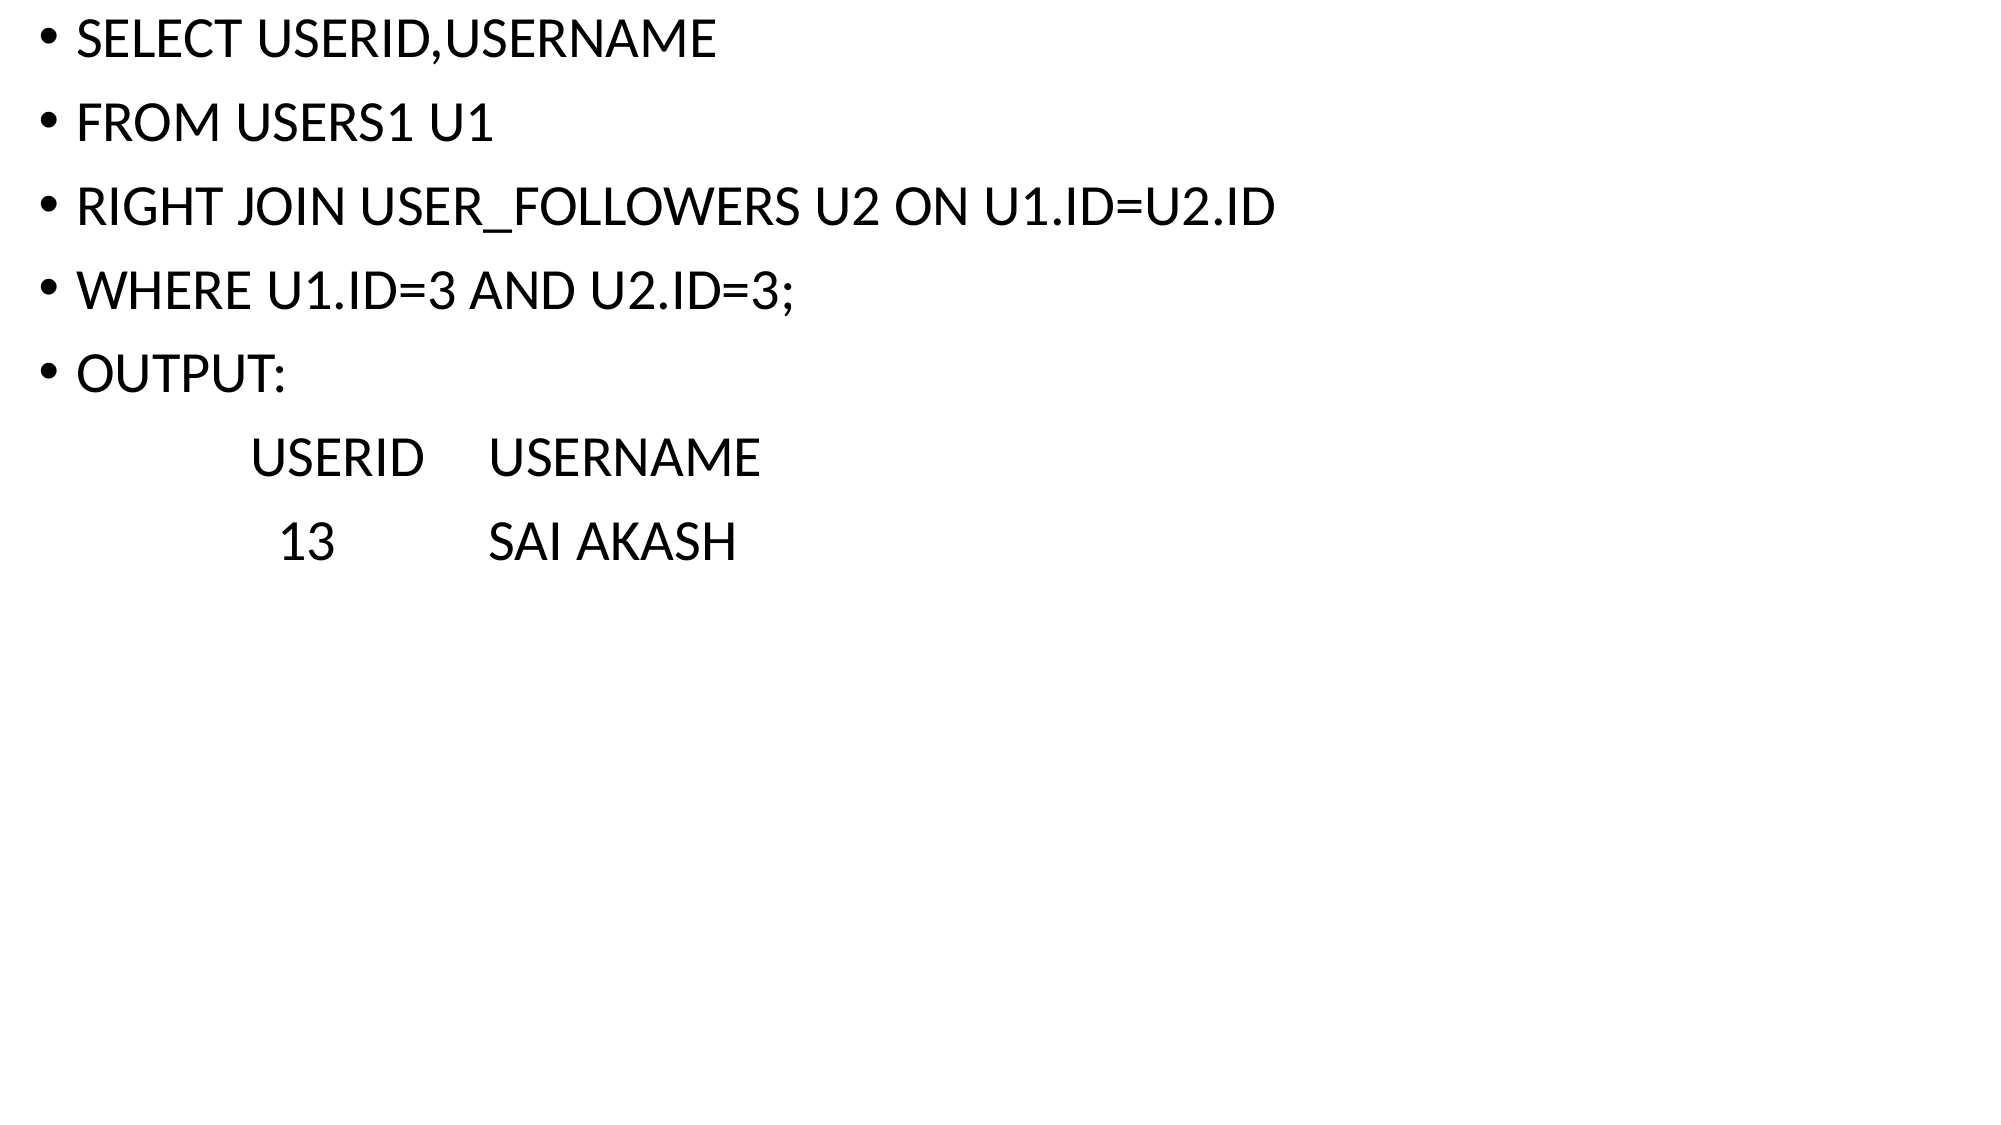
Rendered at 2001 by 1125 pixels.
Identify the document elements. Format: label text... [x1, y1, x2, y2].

list SELECT USERID,USERNAME FROM USERS1 U1 RIGHT JOIN USER_FOLLOWERS U2 ON U1.ID=U2.ID WHERE U1.ID=3 AND U2.ID=3; OUTPUT: USERID USERNAME 13 SAI AKASH [23, 0, 2000, 1077]
